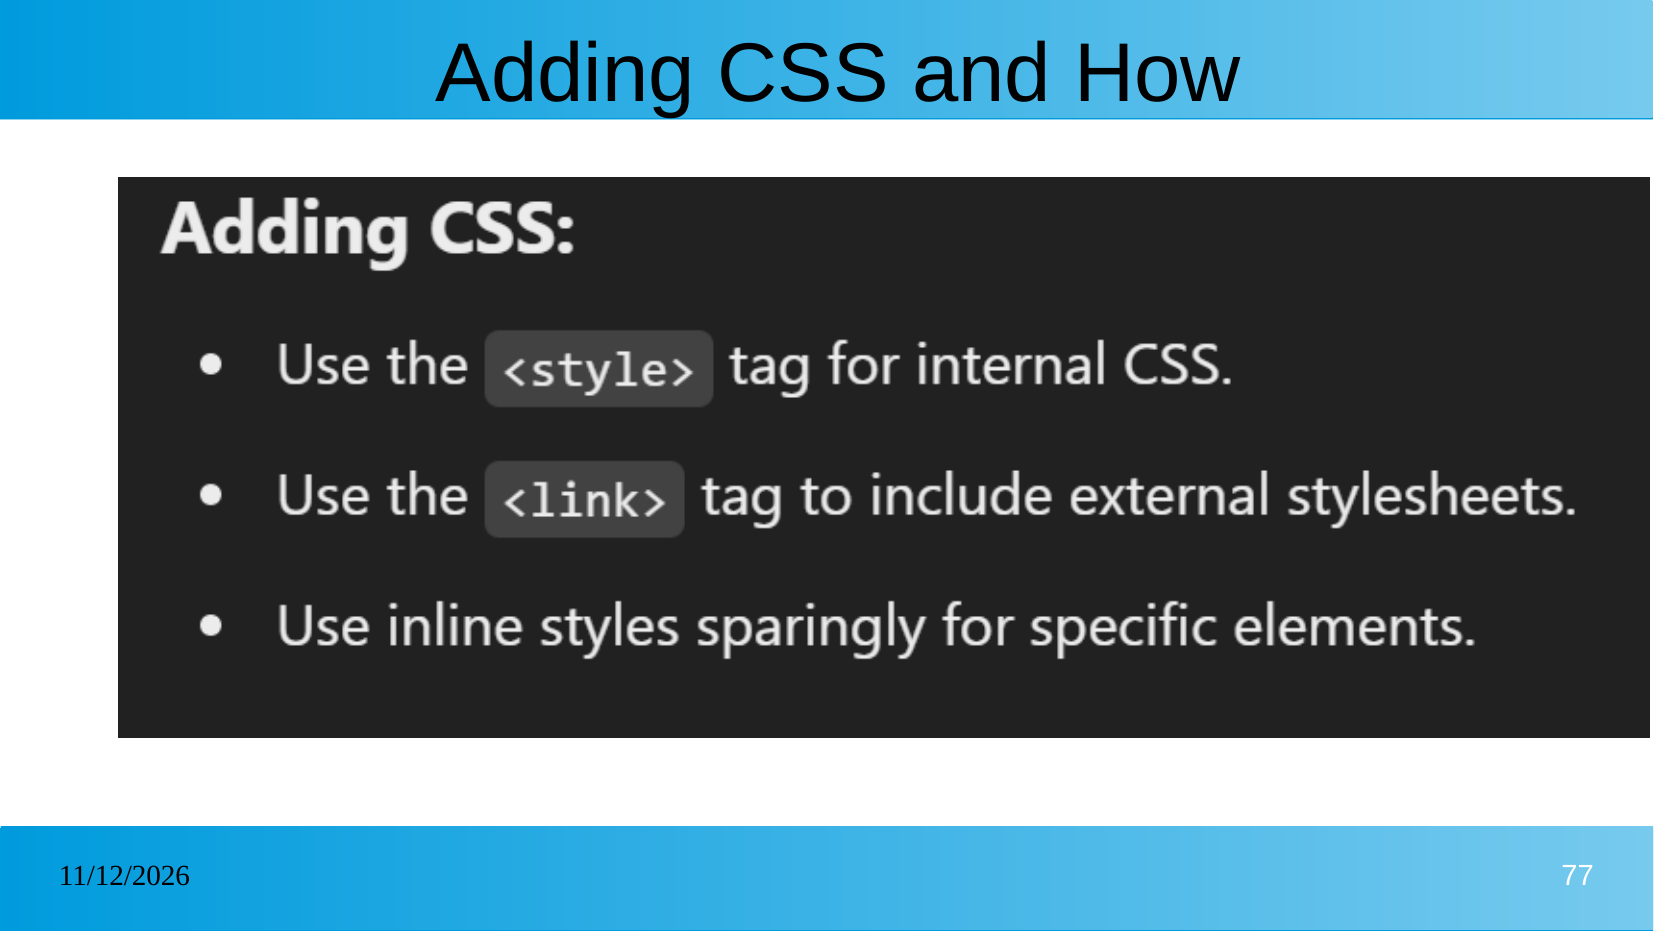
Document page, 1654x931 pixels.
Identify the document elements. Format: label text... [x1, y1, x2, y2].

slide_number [654, 108, 687, 118]
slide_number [59, 856, 443, 915]
picture [117, 176, 1650, 739]
slide_number 77 [1210, 856, 1594, 915]
title Adding CSS and How [59, 29, 1594, 108]
